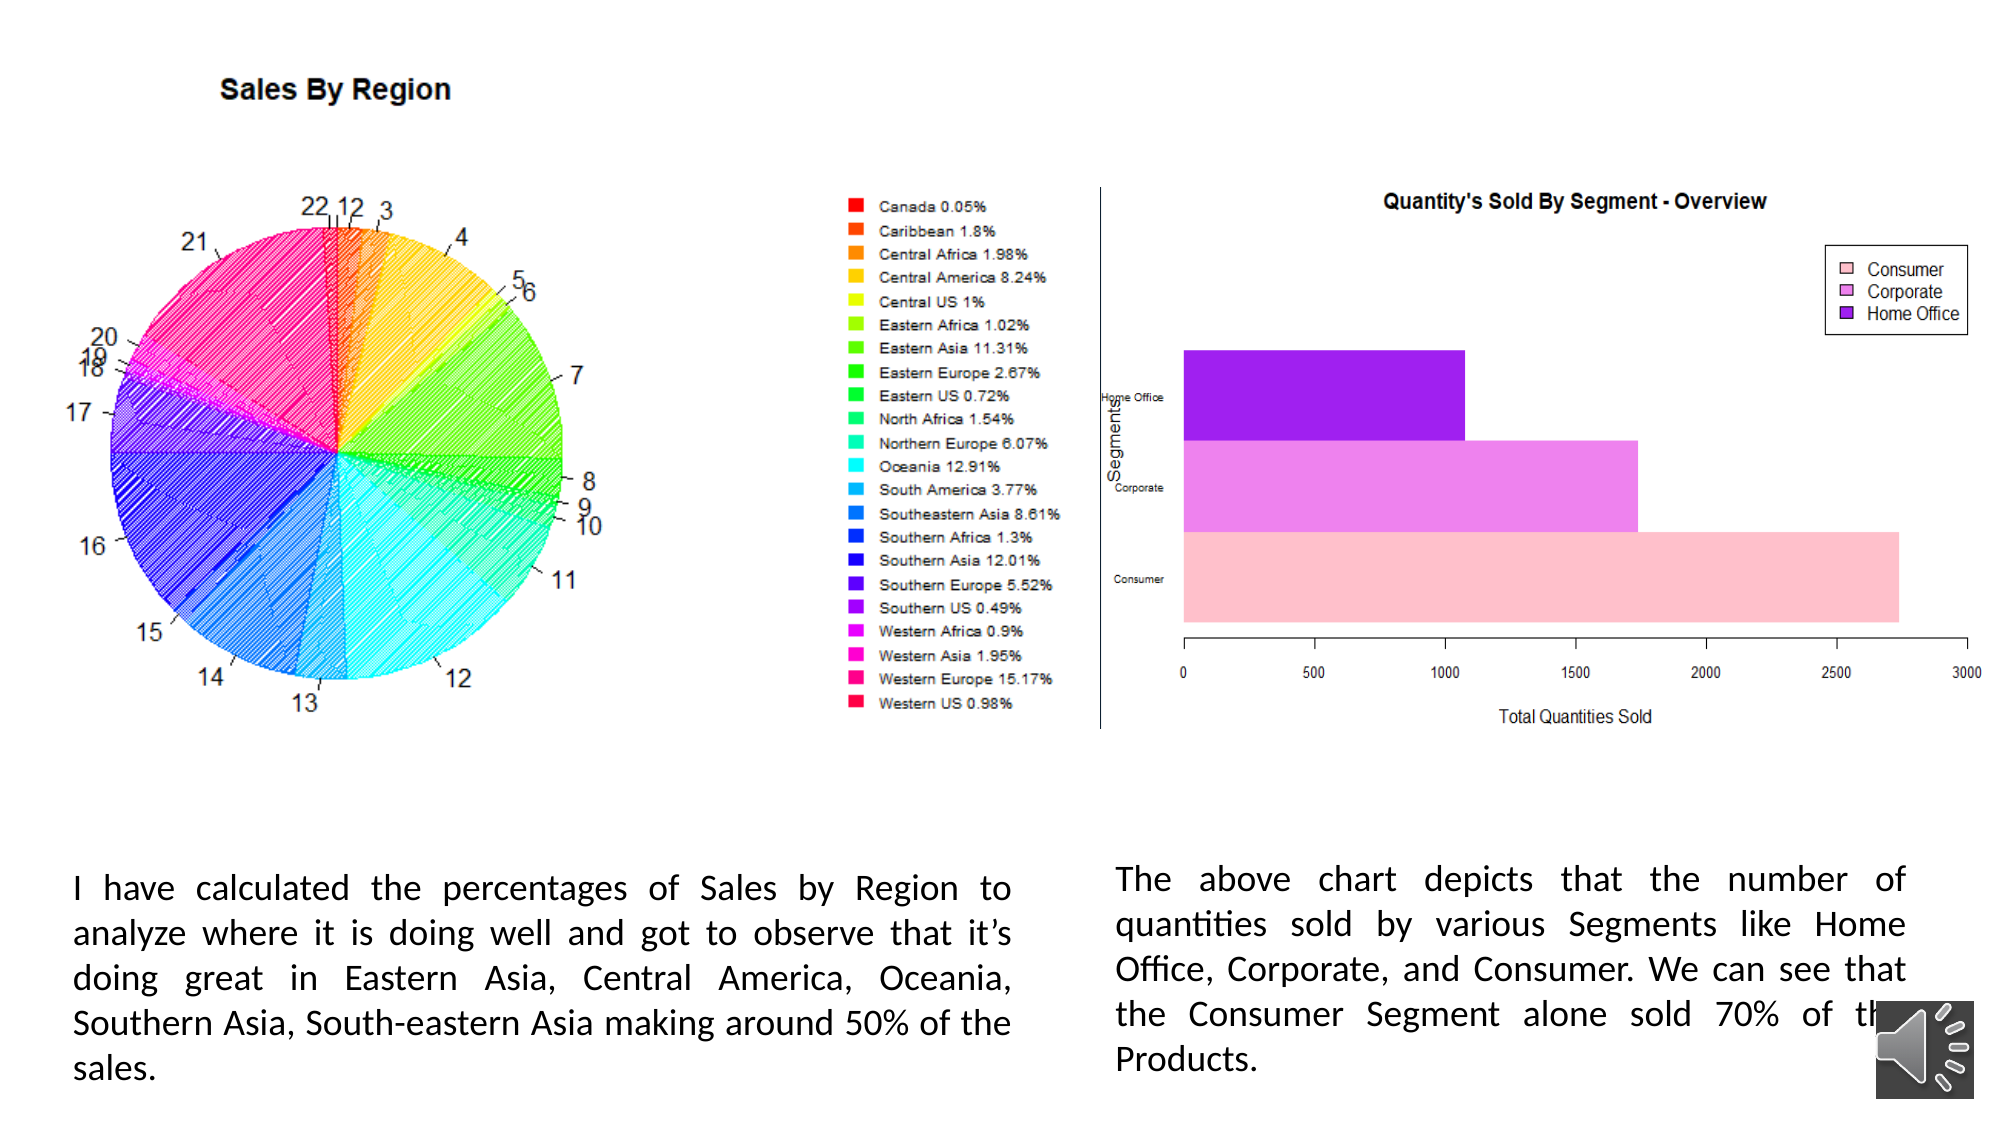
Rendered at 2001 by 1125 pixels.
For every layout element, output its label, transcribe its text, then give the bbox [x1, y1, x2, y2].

picture [1874, 999, 1975, 1100]
picture [1100, 187, 1983, 729]
text_box I have calculated the percentages of Sales by Region to analyze where it is doing well and got to observe that it’s doing great in Eastern Asia, Central America, Oceania, Southern Asia, South-eastern Asia making around 50% of the sales. [58, 855, 1028, 1096]
text_box The above chart depicts that the number of quantities sold by various Segments like Home Office, Corporate, and Consumer. We can see that the Consumer Segment alone sold 70% of the Products. [1100, 846, 1923, 1086]
picture [0, 63, 1067, 729]
